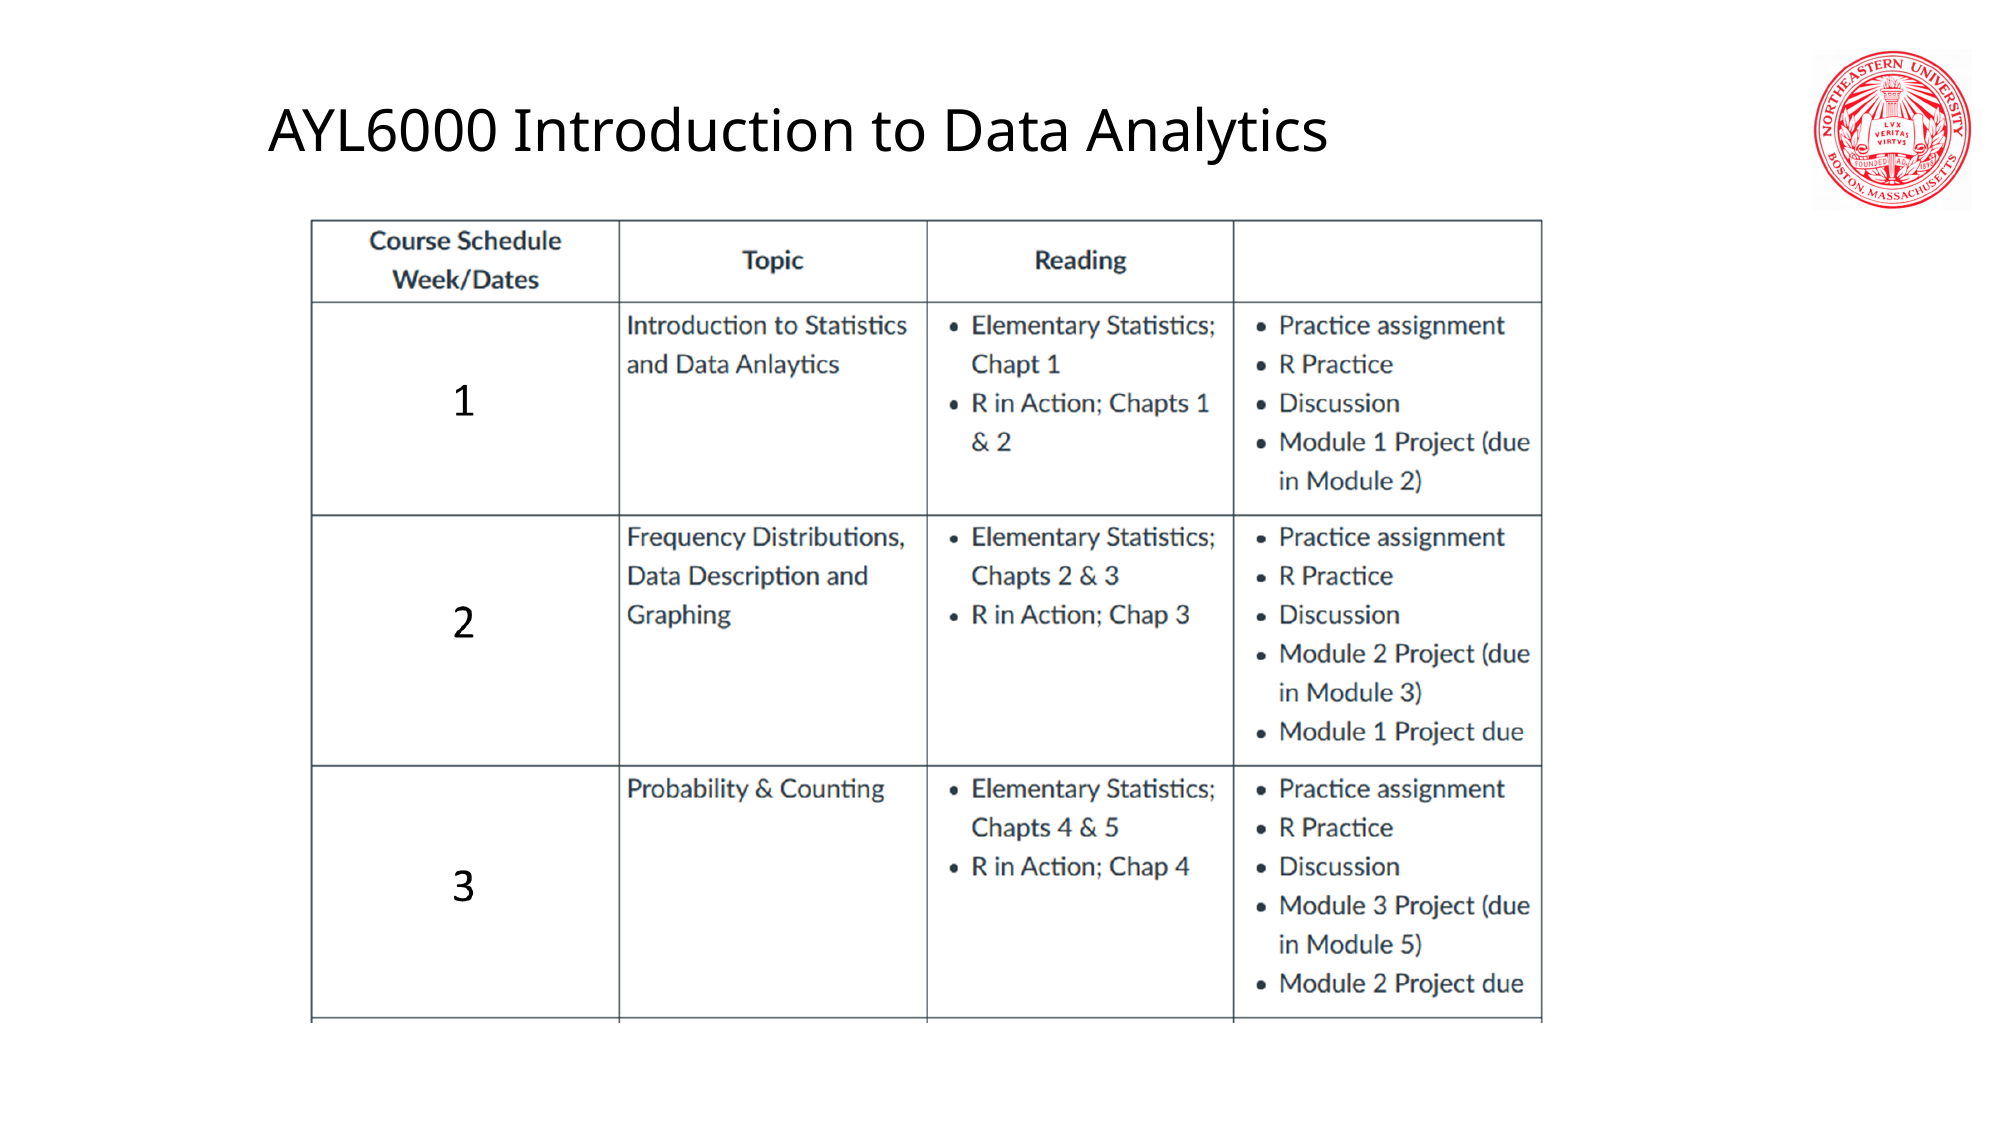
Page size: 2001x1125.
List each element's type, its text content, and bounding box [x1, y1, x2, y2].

picture [1812, 49, 1972, 211]
picture [304, 213, 1547, 1023]
text_box AYL6000 Introduction to Data Analytics [253, 85, 1482, 171]
